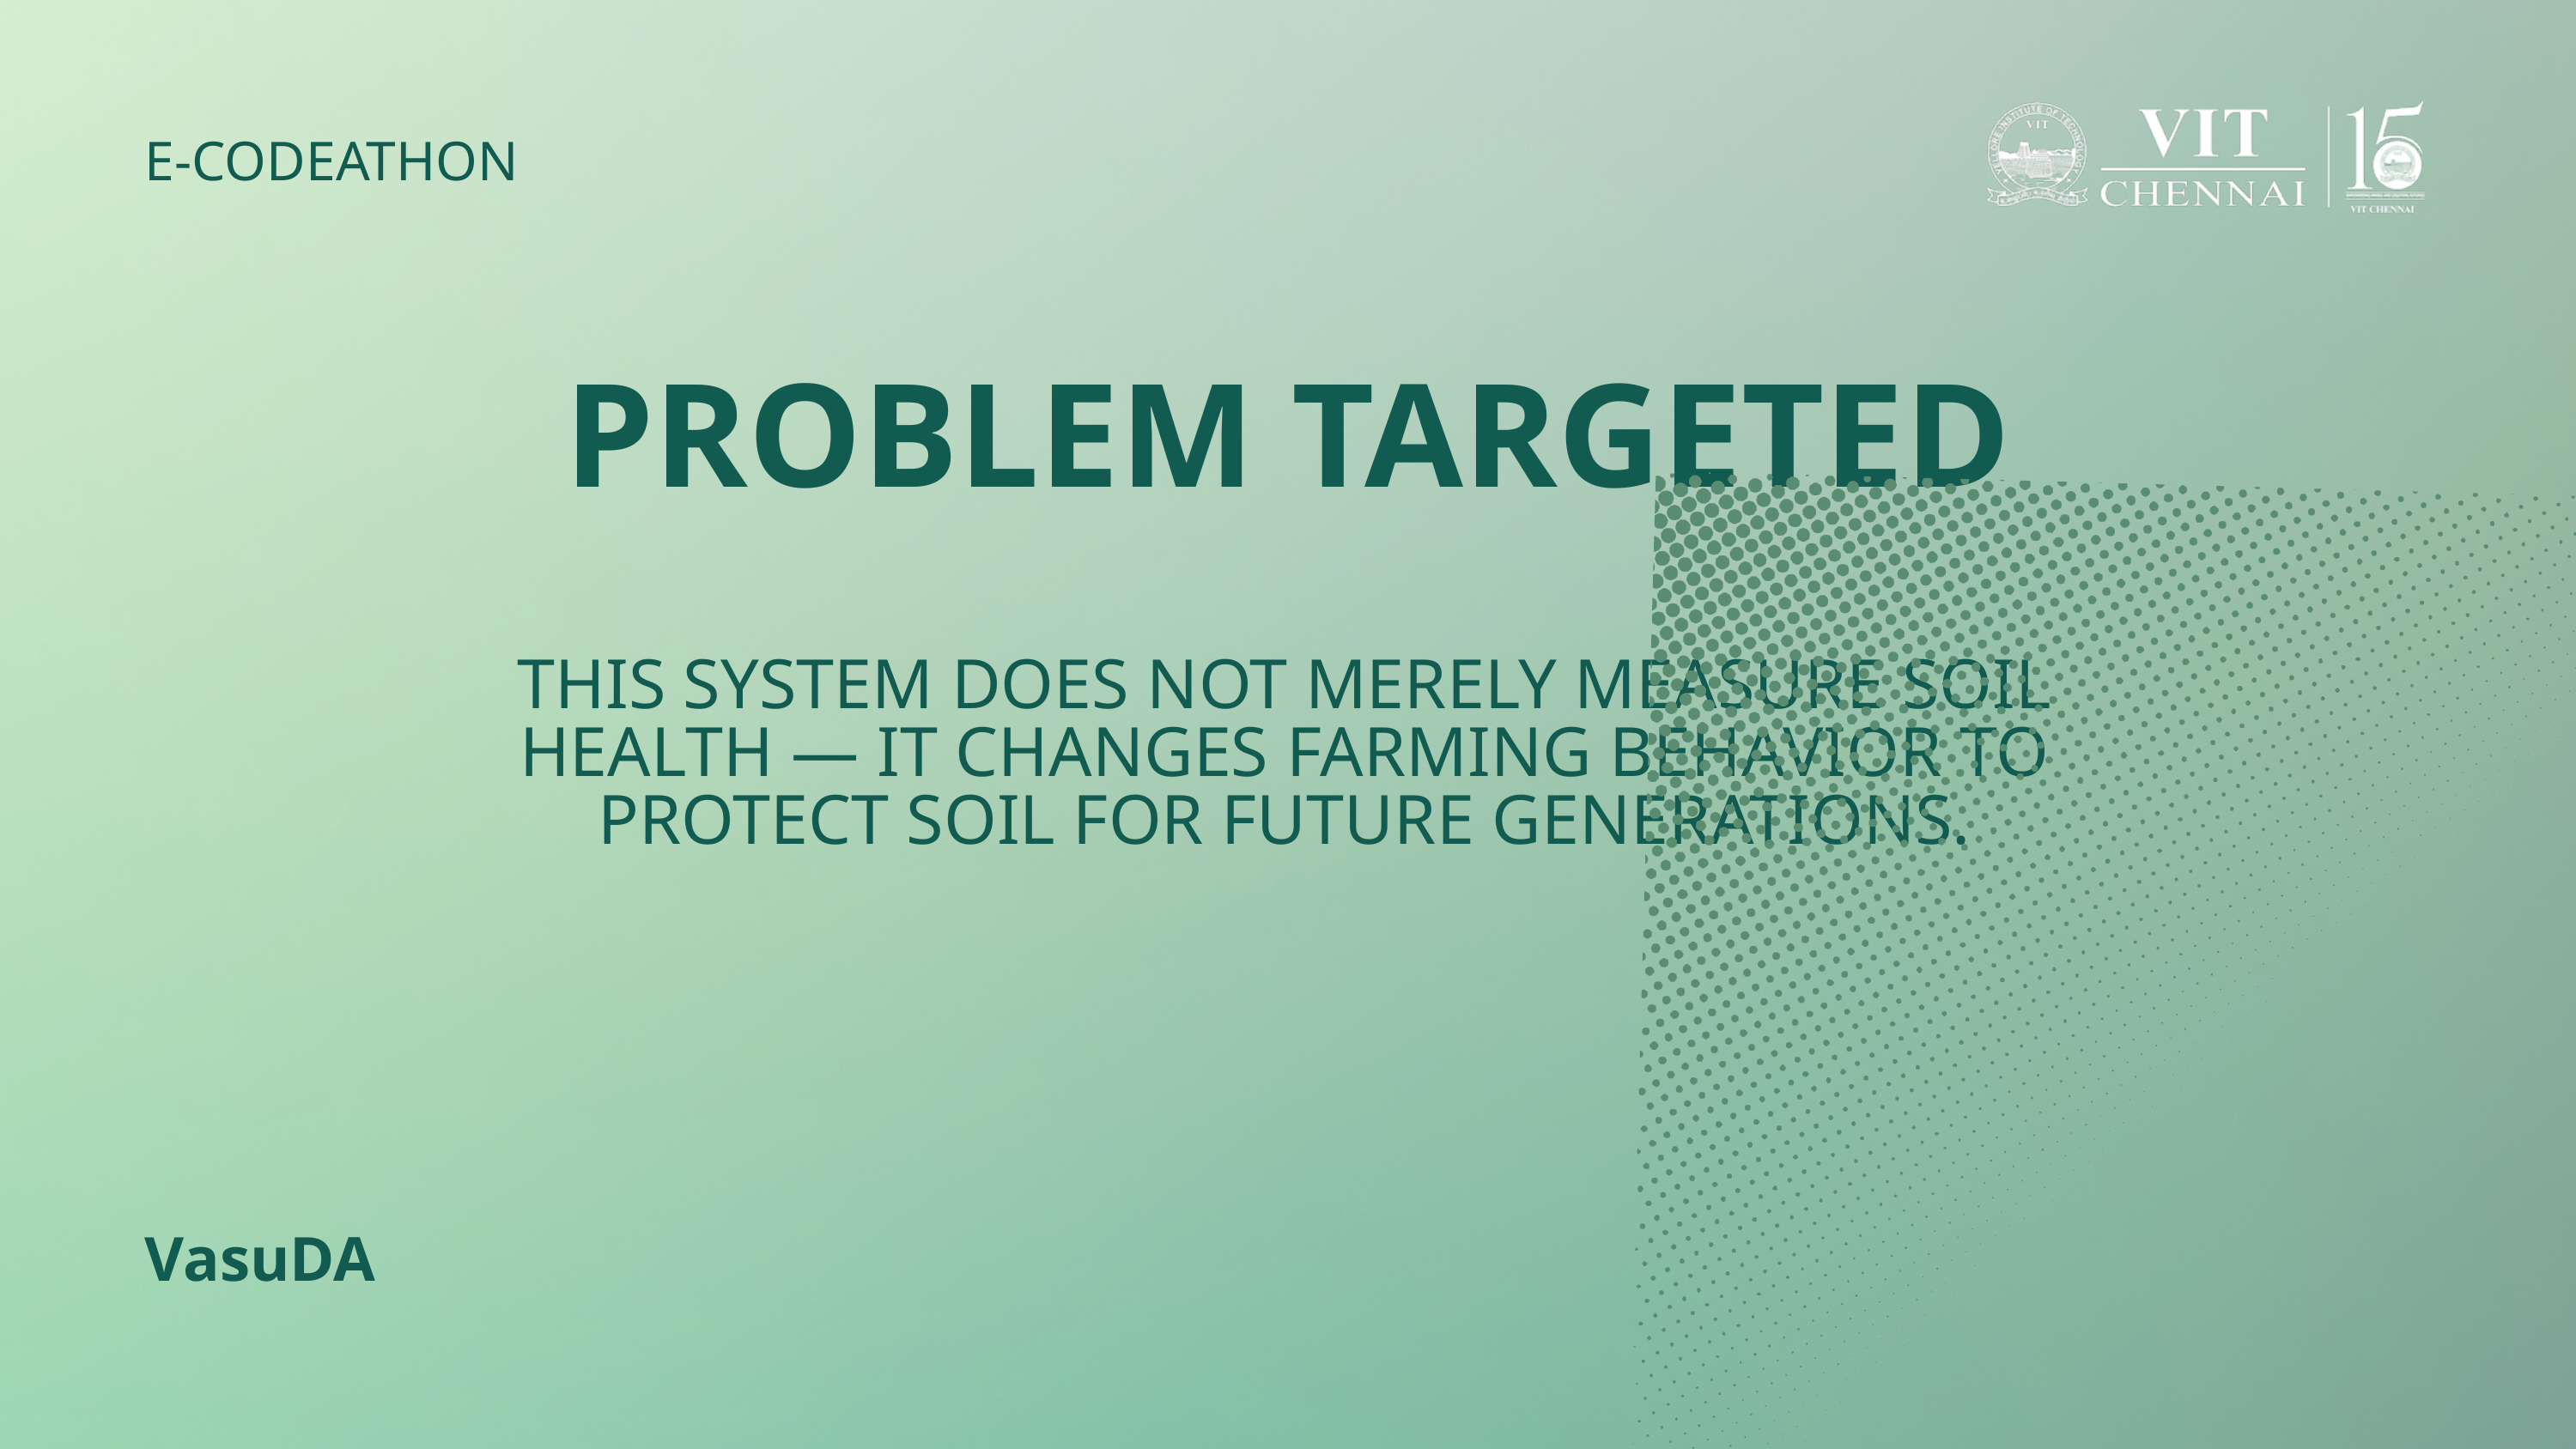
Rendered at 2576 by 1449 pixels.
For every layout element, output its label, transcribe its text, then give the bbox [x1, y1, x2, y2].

text_box [0, 0, 2576, 1449]
text_box PROBLEM TARGETED [200, 373, 2376, 517]
text_box THIS SYSTEM DOES NOT MERELY MEASURE SOIL HEALTH — IT CHANGES FARMING BEHAVIOR TO PROTECT SOIL FOR FUTURE GENERATIONS. [465, 654, 1650, 858]
text_box VasuDA [144, 1208, 786, 1294]
text_box E-CODEATHON [144, 116, 1687, 192]
text_box [1629, 470, 2576, 1449]
text_box [1965, 78, 2432, 238]
